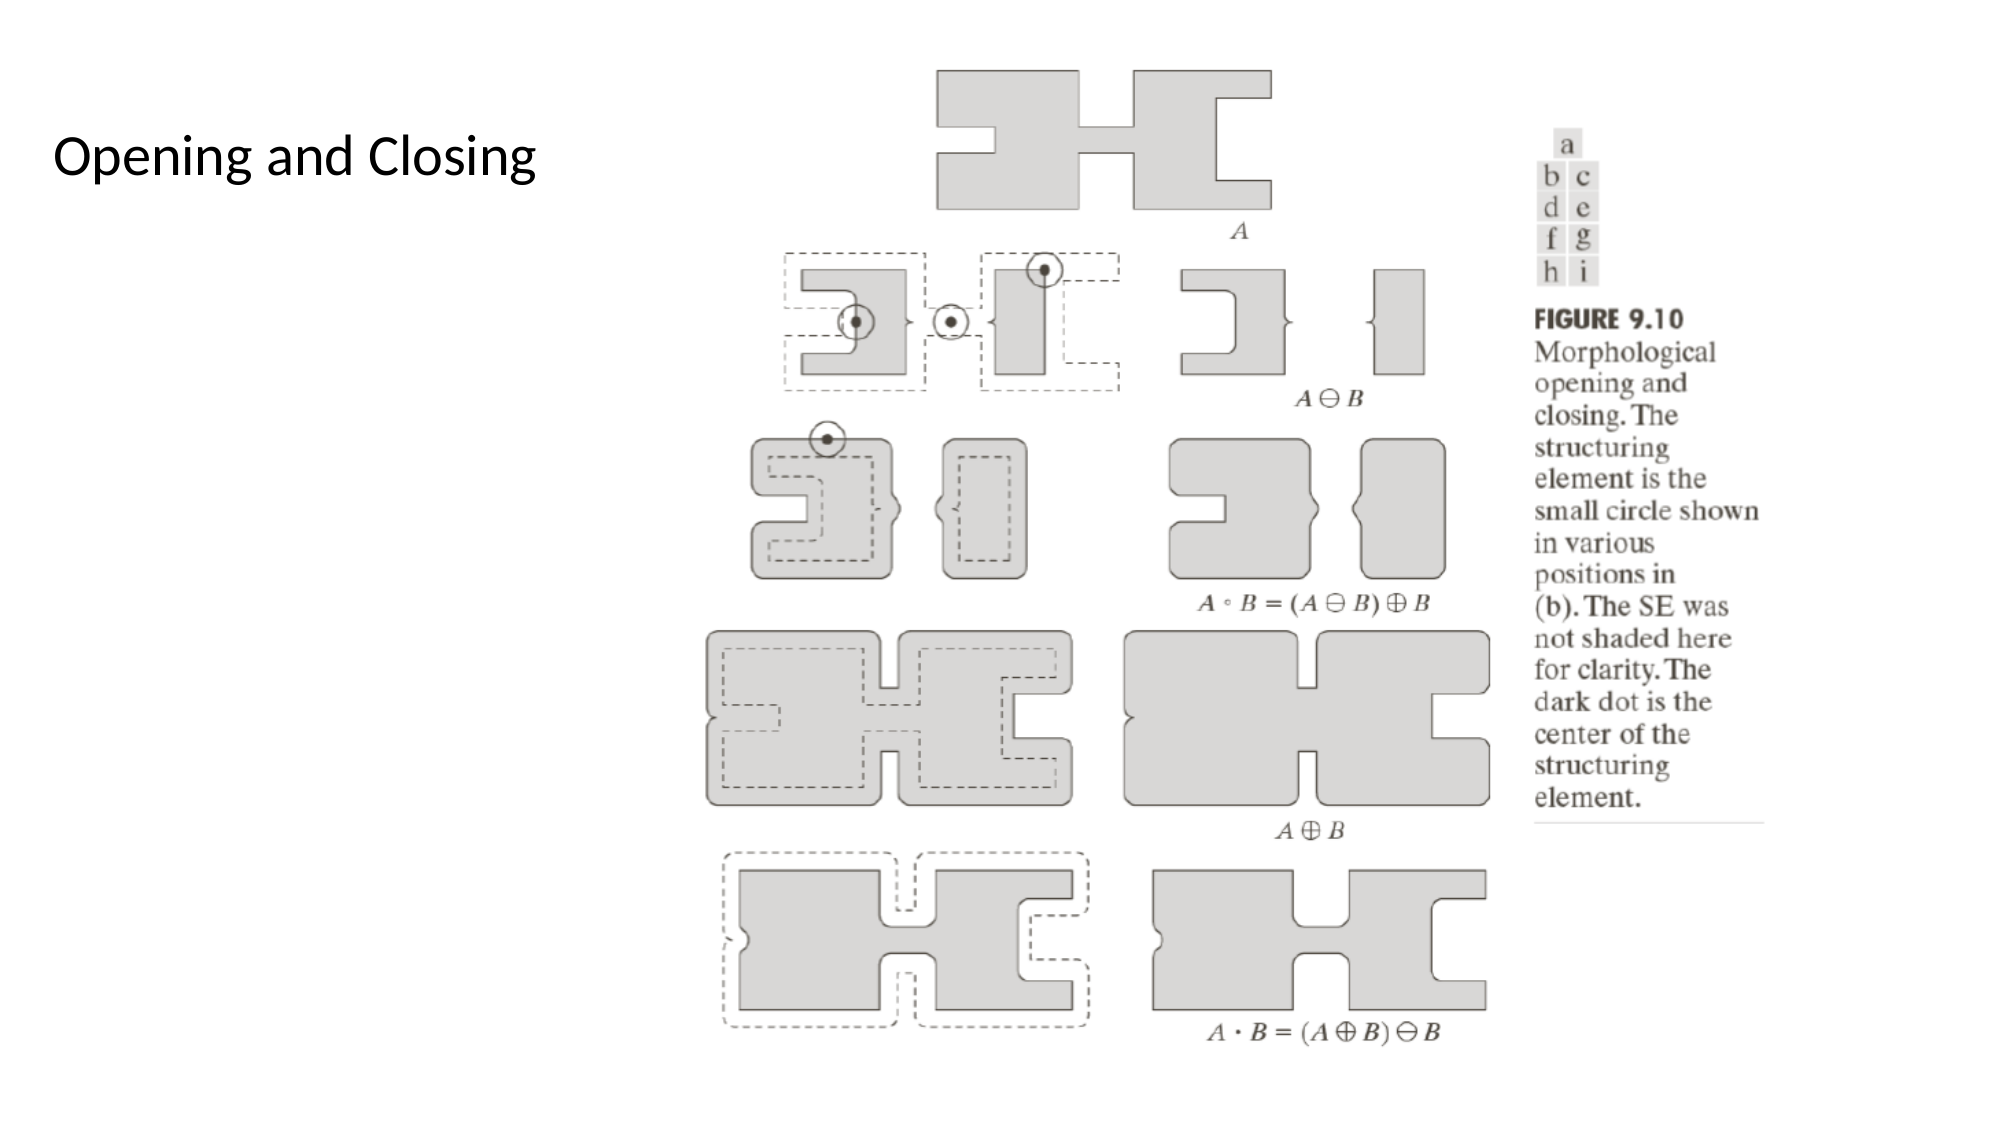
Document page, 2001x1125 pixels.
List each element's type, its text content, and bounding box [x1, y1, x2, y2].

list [599, 40, 1825, 1060]
title Opening and Closing [38, 48, 588, 266]
